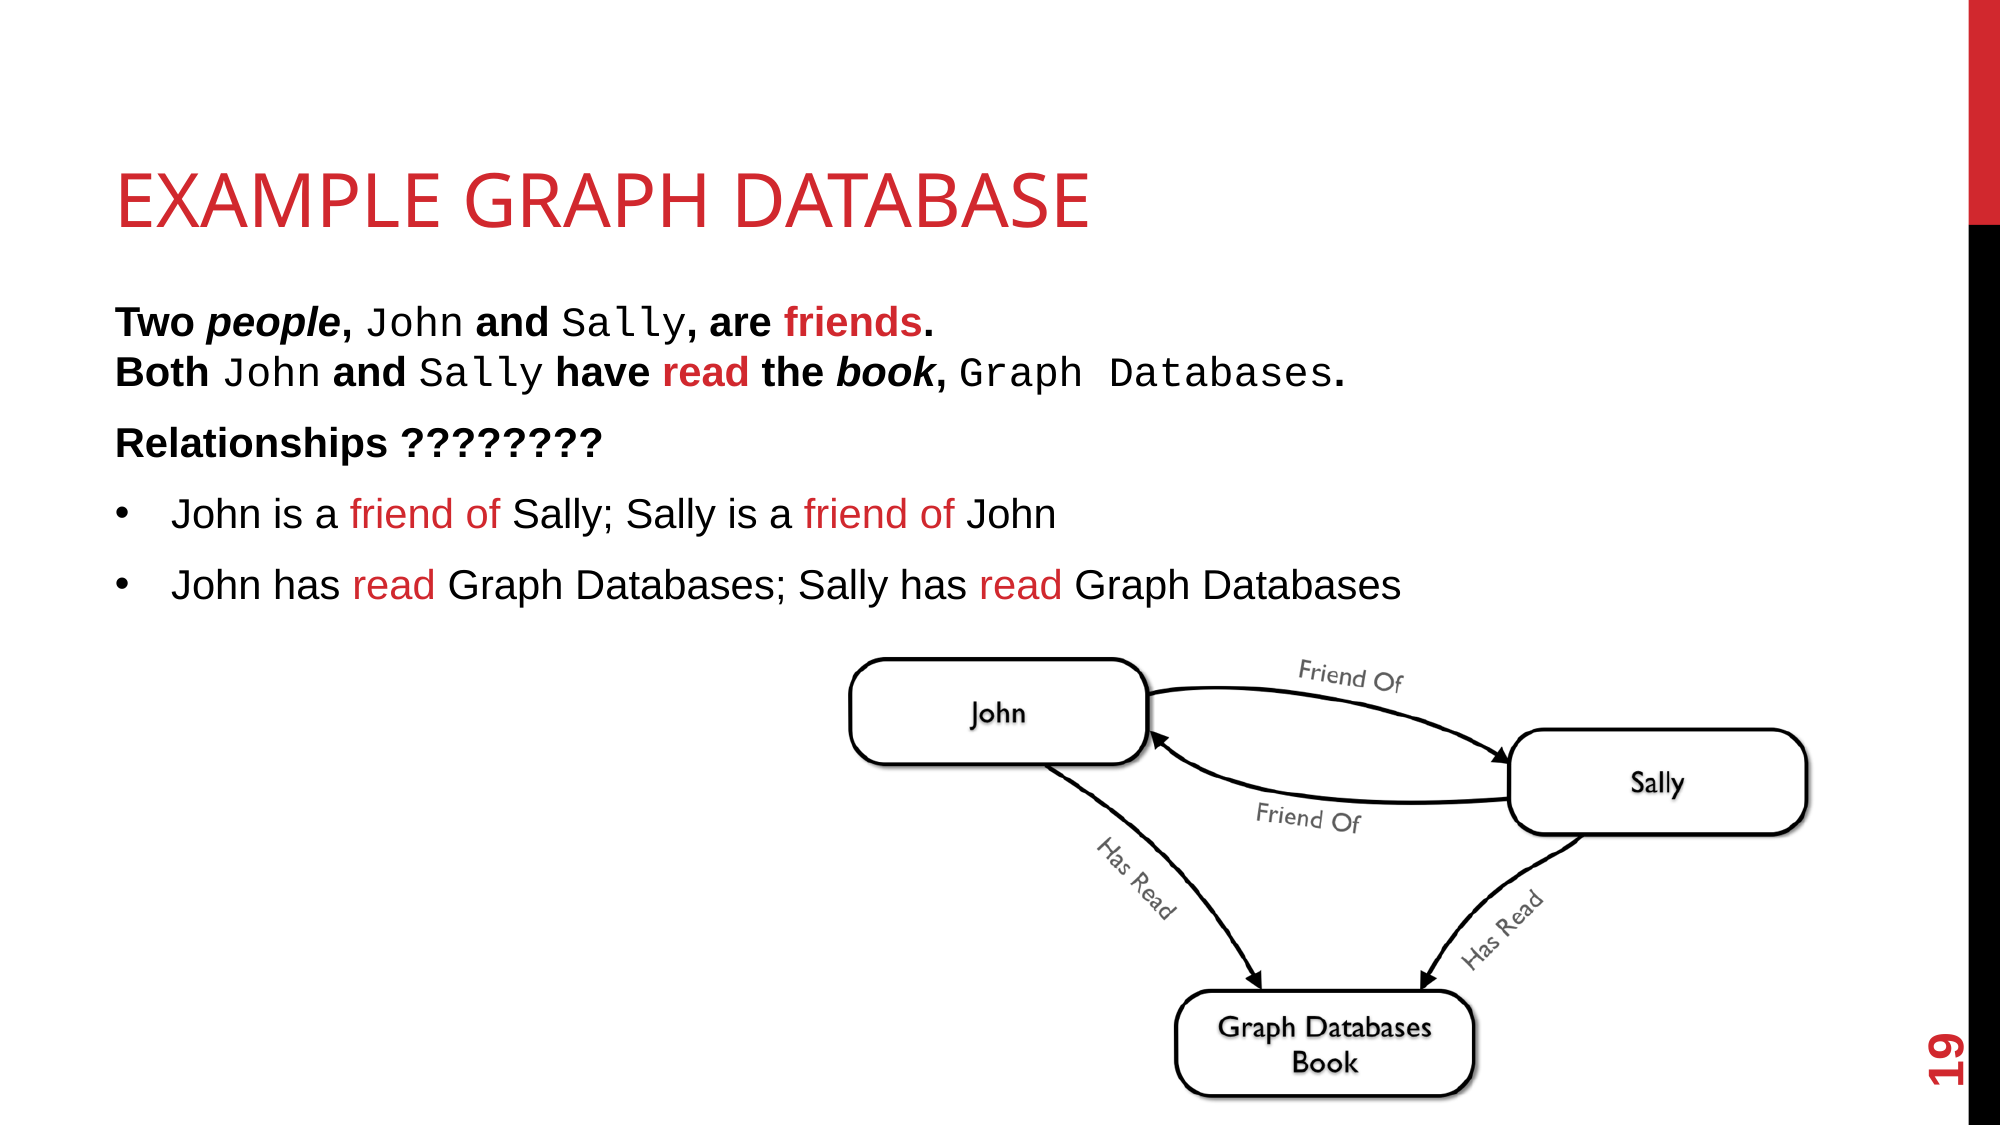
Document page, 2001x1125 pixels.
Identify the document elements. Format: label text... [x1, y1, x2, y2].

picture [822, 626, 1836, 1125]
slide_number <number> [1903, 887, 1984, 1104]
list Two people, John and Sally, are friends. Both John and Sally have read the book, Graph Databases. Relationships ???????? John is a friend of Sally; Sally is a friend of John John has read Graph Databases; Sally has read Graph Databases [99, 287, 1767, 1005]
title EXAMPLE GRAPH DATABASE [99, 25, 1367, 250]
